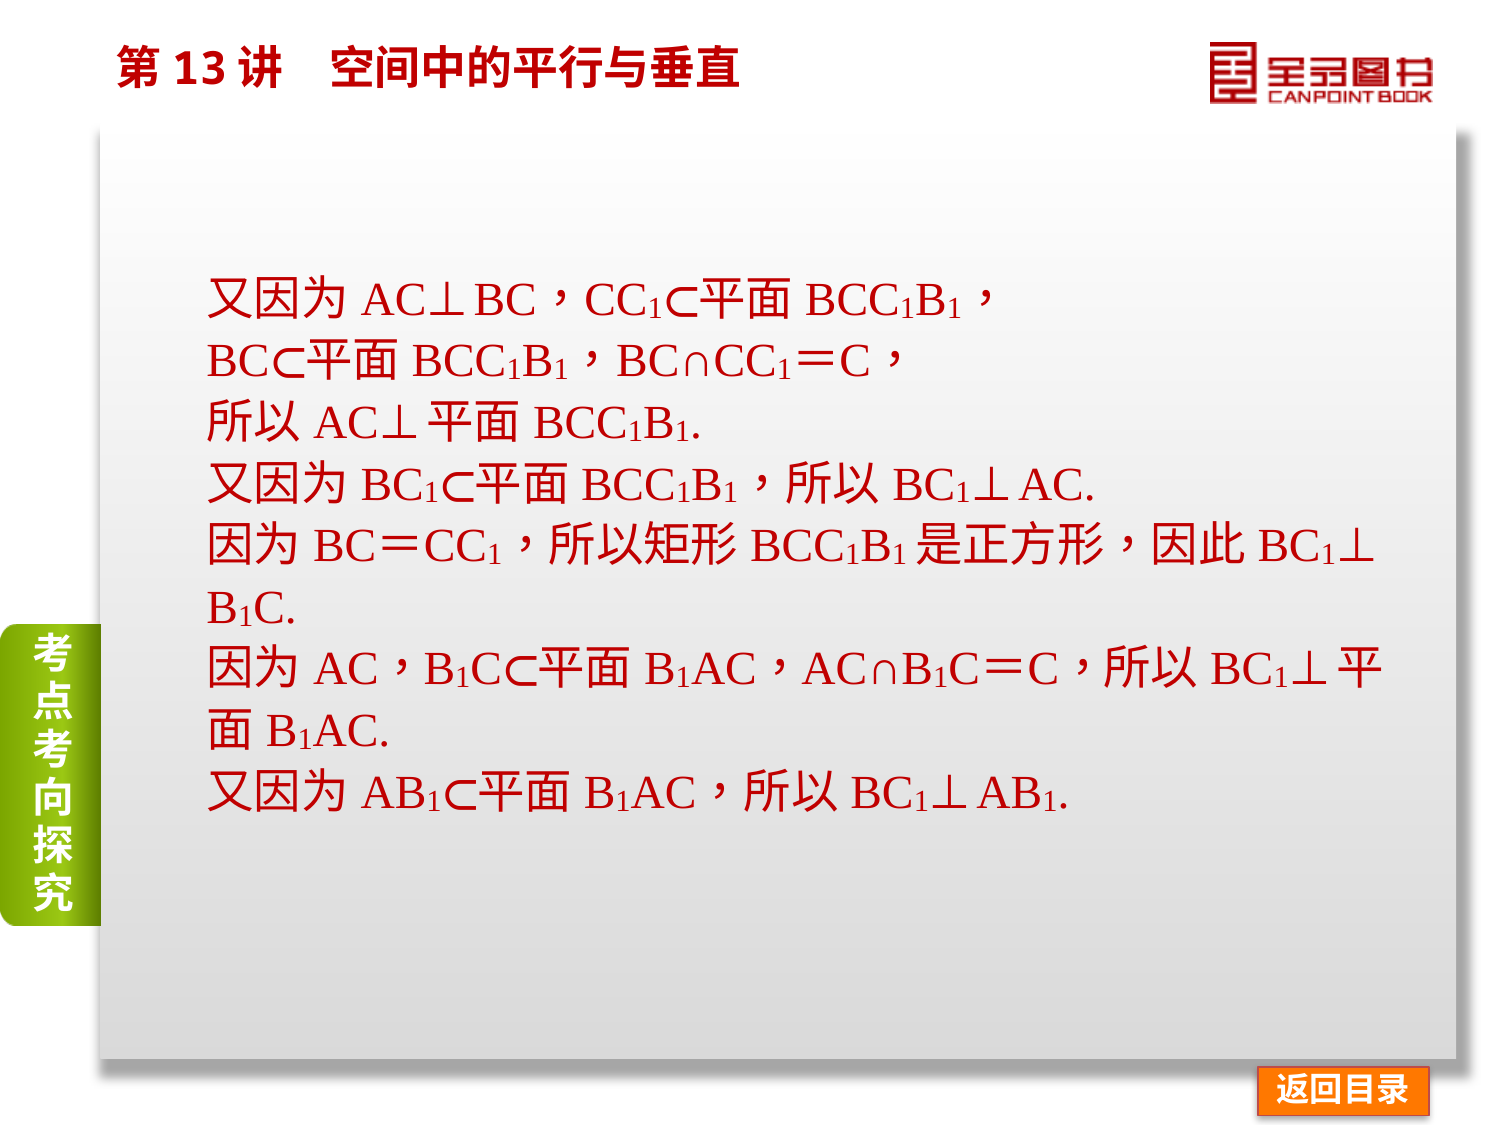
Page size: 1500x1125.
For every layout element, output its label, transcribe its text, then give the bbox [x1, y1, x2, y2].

picture [1210, 42, 1433, 104]
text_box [206, 267, 1384, 1125]
picture [0, 623, 101, 927]
text_box 返回目录 [1387, 1066, 1430, 1116]
title 第13讲 空间中的平行与垂直 [100, 27, 1199, 106]
